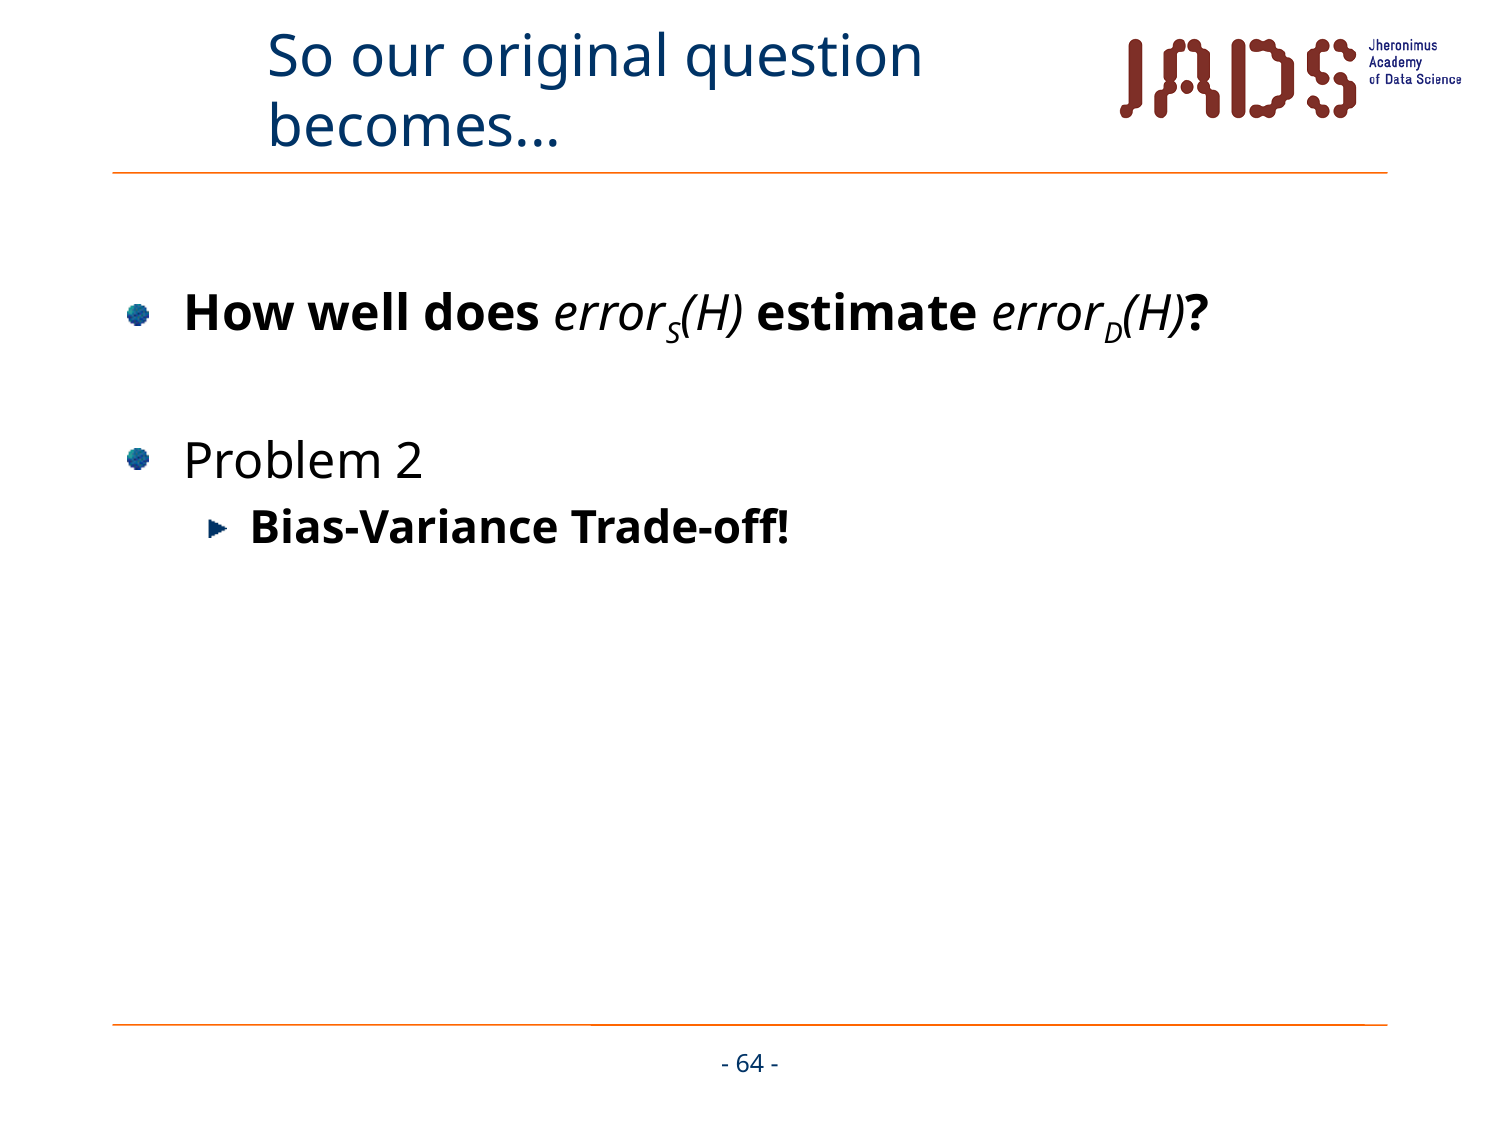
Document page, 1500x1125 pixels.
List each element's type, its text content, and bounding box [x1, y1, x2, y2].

picture [1080, 0, 1500, 157]
list How well does errorS(H) estimate errorD(H)? Problem 2 Bias-Variance Trade-off! [112, 203, 1388, 988]
picture [202, 513, 227, 538]
picture [127, 448, 149, 470]
slide_number - 64 - [670, 1039, 830, 1078]
picture [127, 304, 149, 326]
title So our original question becomes... [252, 19, 1185, 157]
